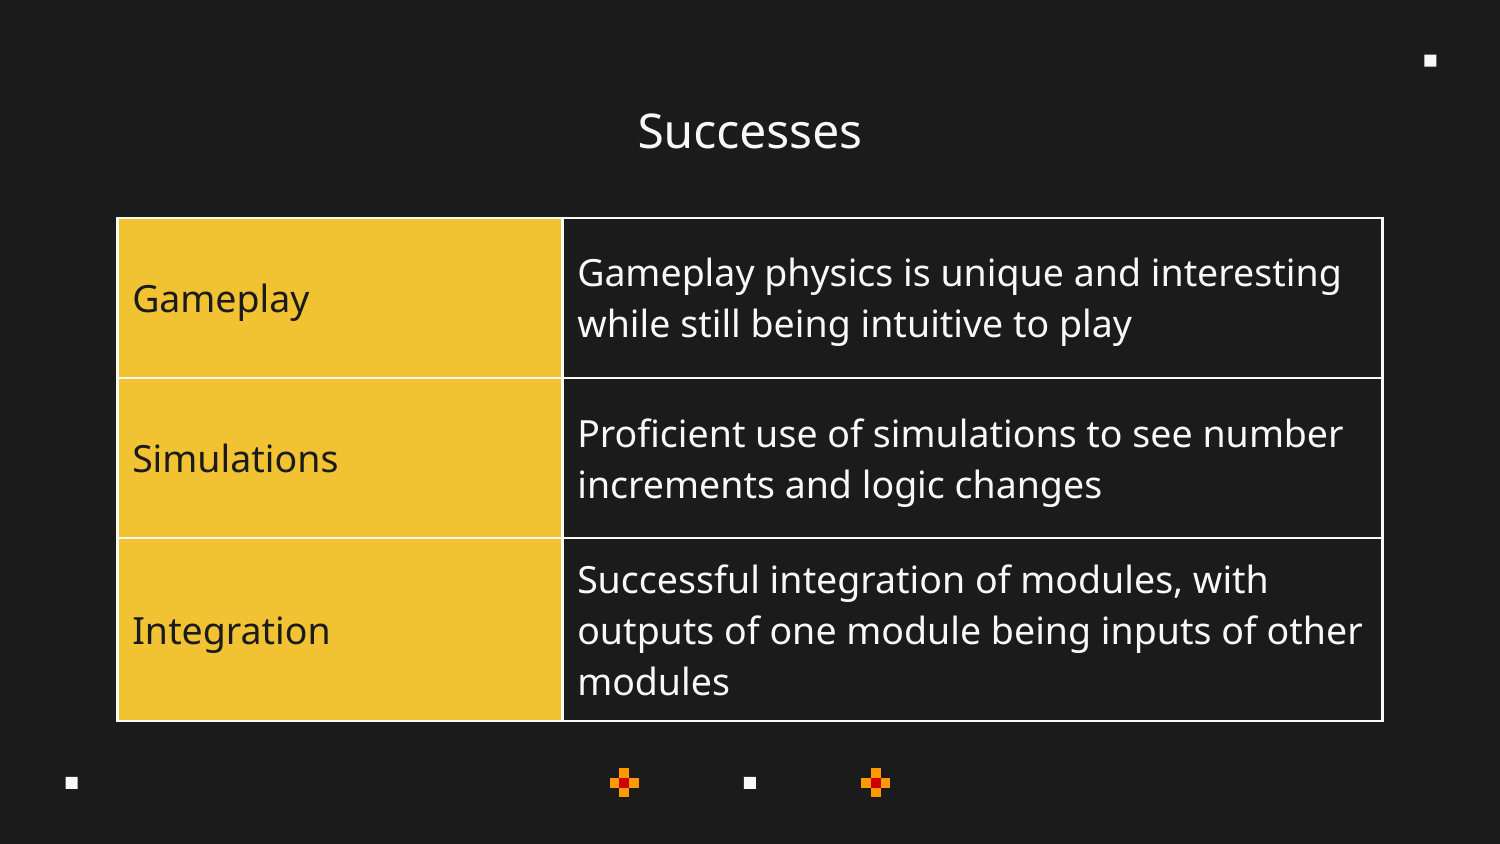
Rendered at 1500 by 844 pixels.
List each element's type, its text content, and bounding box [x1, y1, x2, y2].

table_header Gameplay [119, 219, 561, 377]
table_cell Integration [119, 539, 561, 720]
table_cell Proficient use of simulations to see number increments and logic changes [564, 379, 1381, 537]
title Successes [116, 85, 1383, 163]
table_header Gameplay physics is unique and interesting while still being intuitive to play [564, 219, 1381, 377]
table_cell Simulations [119, 379, 561, 537]
table_cell Successful integration of modules, with outputs of one module being inputs of other modules [564, 539, 1381, 720]
